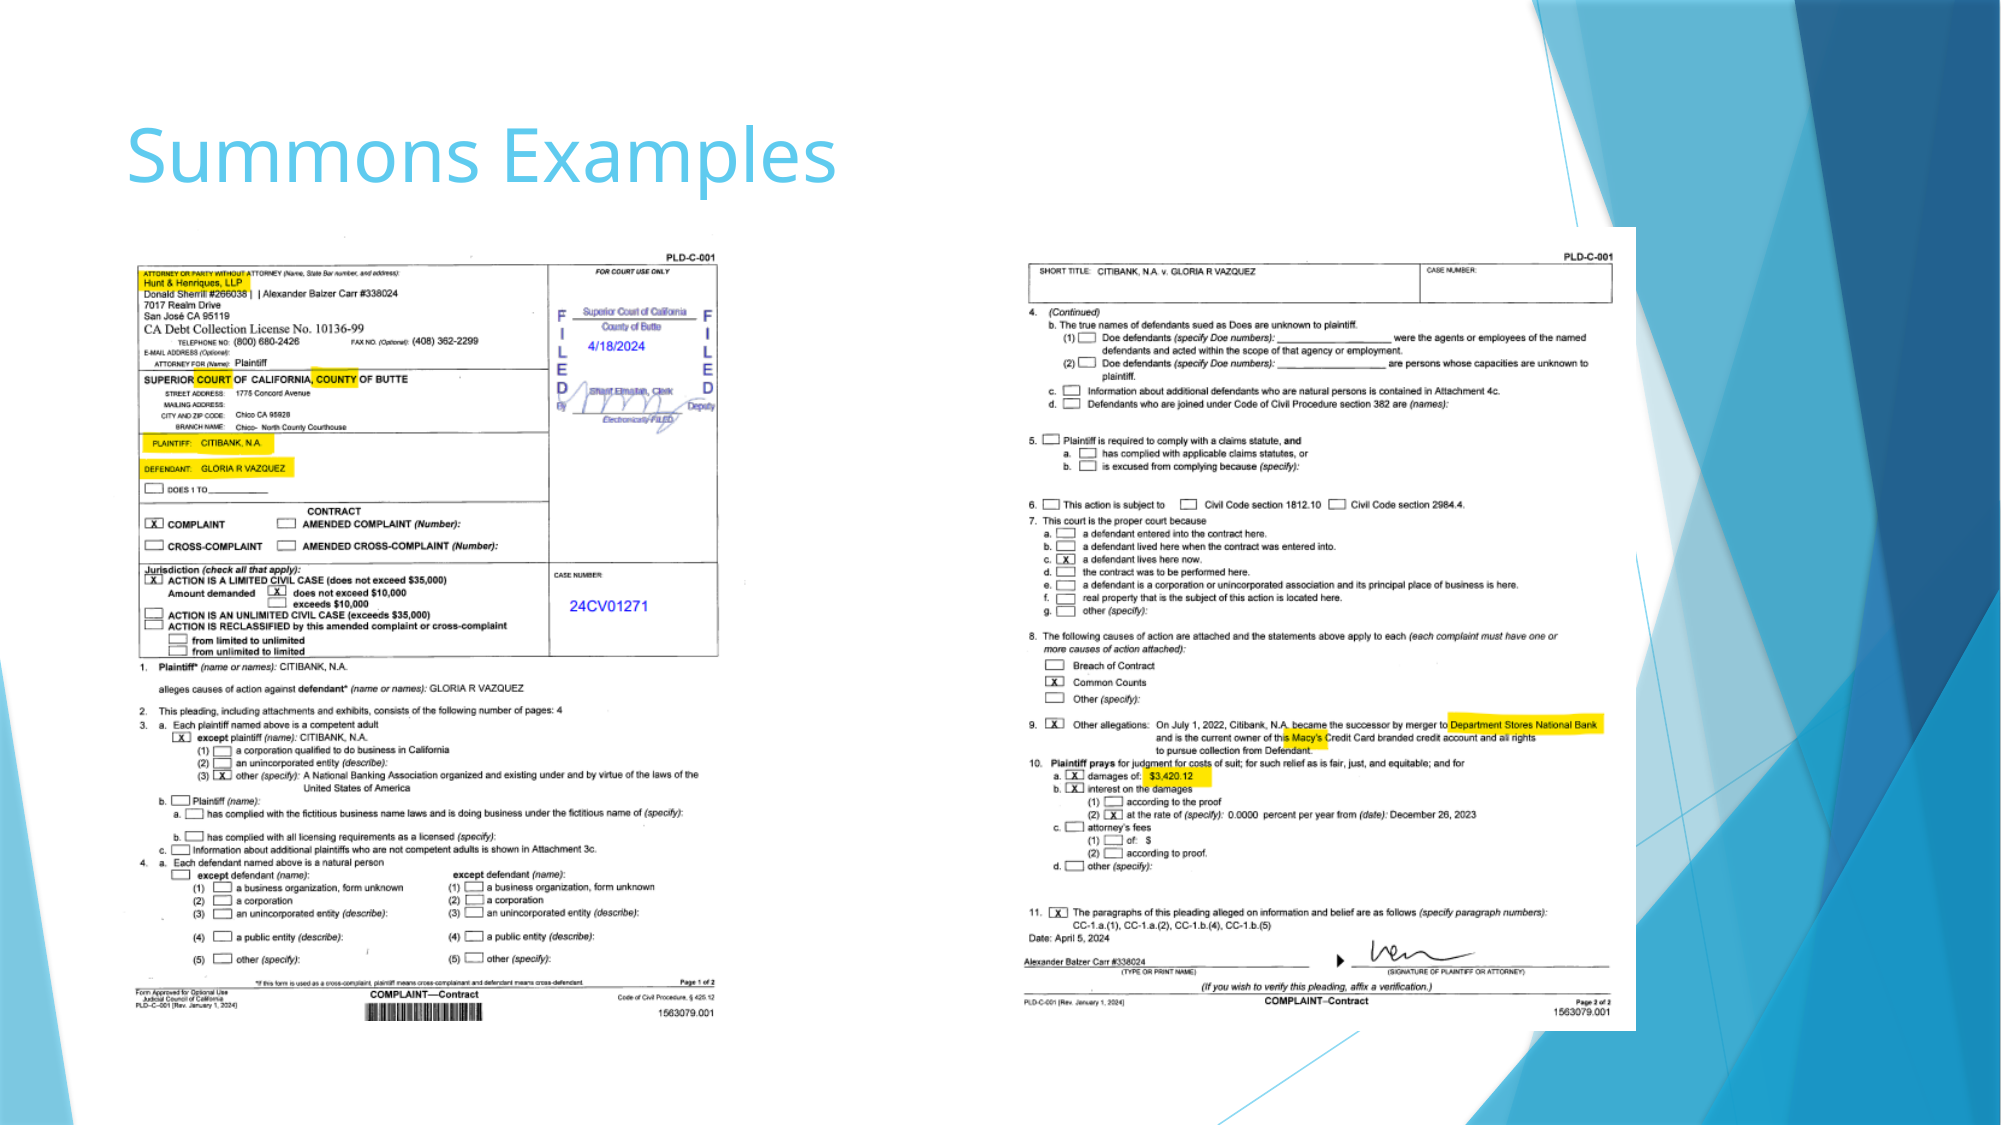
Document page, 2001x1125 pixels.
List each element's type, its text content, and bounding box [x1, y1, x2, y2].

picture [111, 227, 748, 1021]
picture [999, 227, 1636, 1032]
title Summons Examples [111, 99, 1522, 317]
